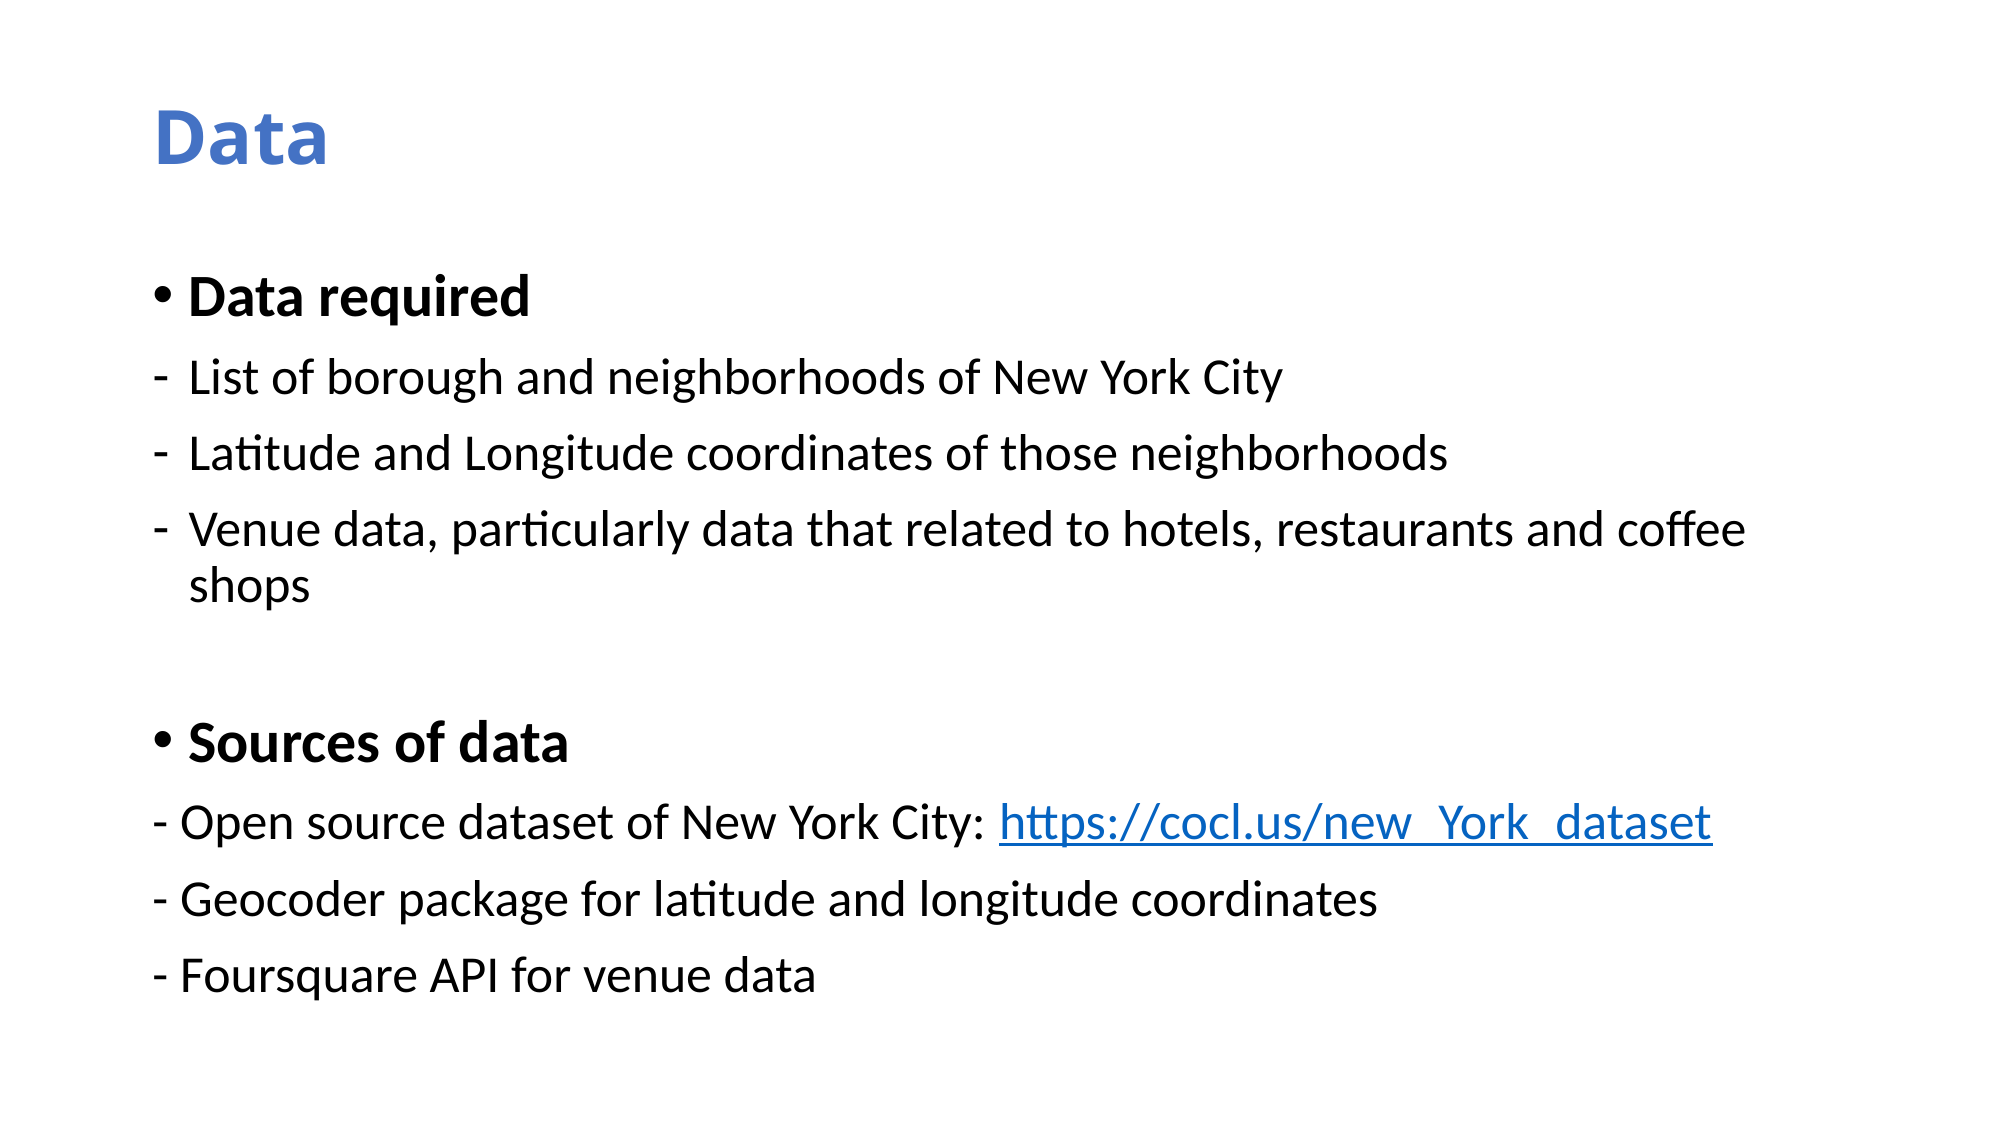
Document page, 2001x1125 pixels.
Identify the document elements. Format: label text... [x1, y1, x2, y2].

list Data required List of borough and neighborhoods of New York City Latitude and Longitude coordinates of those neighborhoods Venue data, particularly data that related to hotels, restaurants and coffee shops Sources of data - Open source dataset of New York City: https://cocl.us/new_York_dataset - Geocoder package for latitude and longitude coordinates - Foursquare API for venue data [137, 257, 1863, 1014]
title Data [137, 59, 1863, 221]
